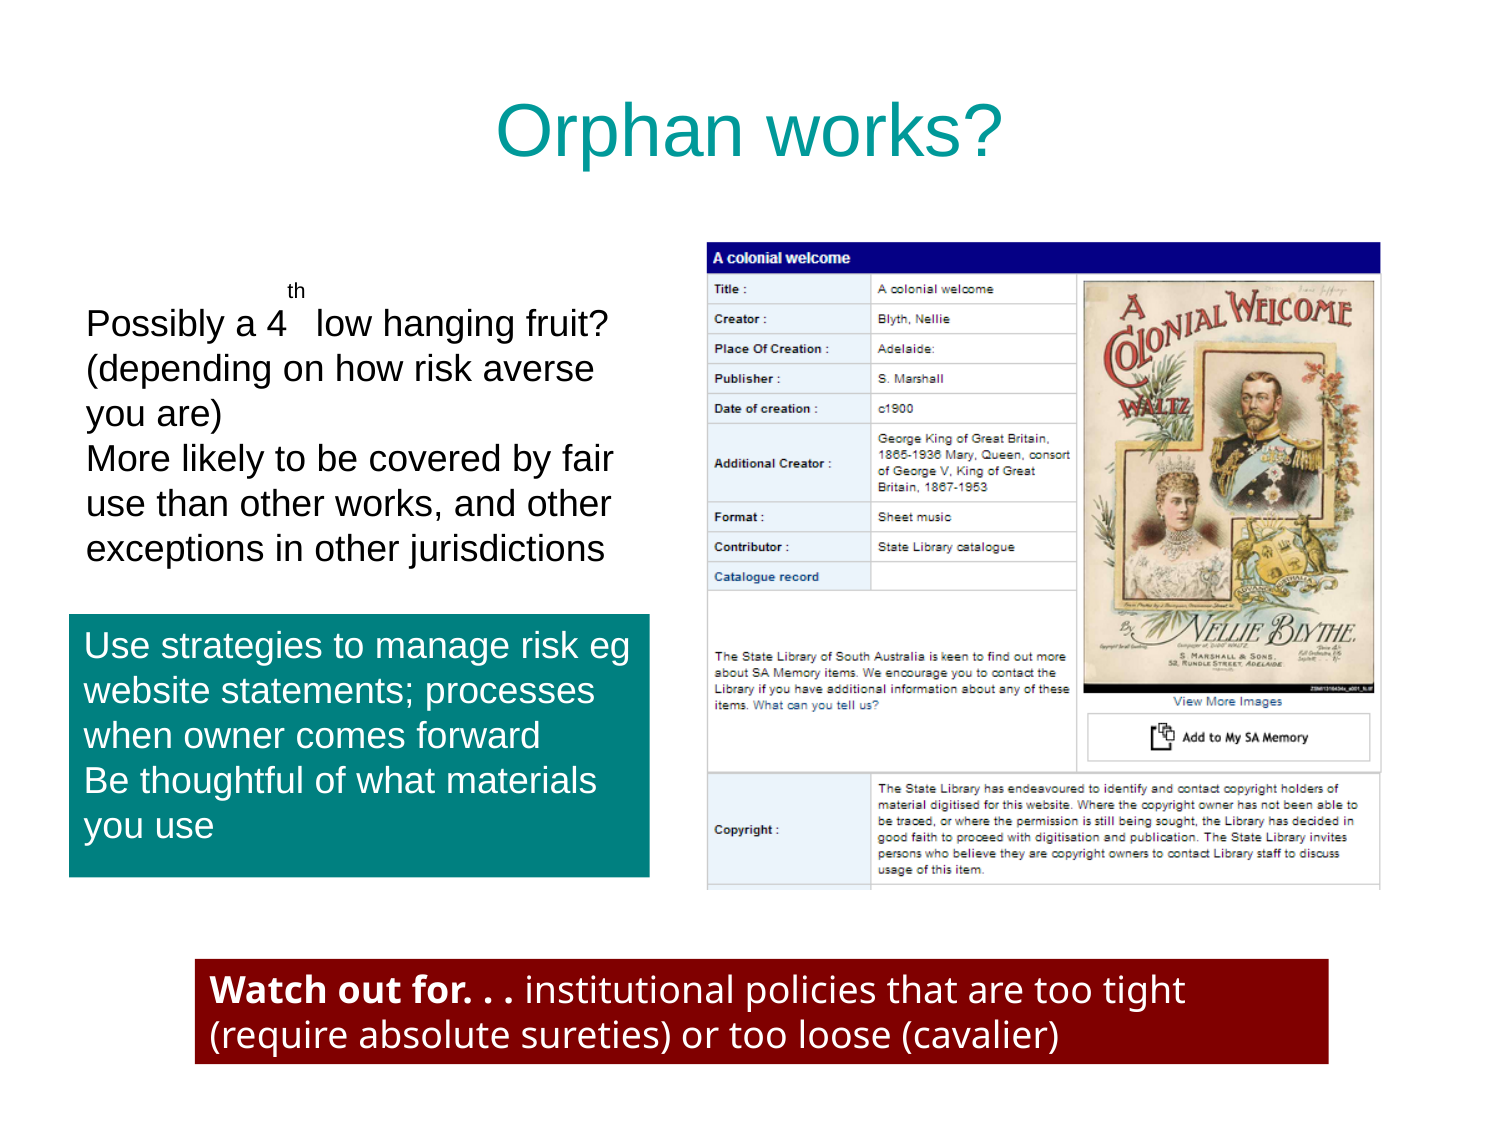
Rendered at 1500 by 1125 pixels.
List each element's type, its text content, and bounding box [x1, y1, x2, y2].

picture [702, 235, 1388, 891]
text_box Orphan works? [74, 45, 1425, 209]
text_box Use strategies to manage risk eg website statements; processes when owner comes forward Be thoughtful of what materials you use [69, 614, 650, 878]
text_box Possibly a 4th low hanging fruit? (depending on how risk averse you are) More likely to be covered by fair use than other works, and other exceptions in other jurisdictions [71, 268, 656, 647]
text_box Watch out for. . . institutional policies that are too tight (require absolute sureties) or too loose (cavalier) [194, 958, 1329, 1065]
